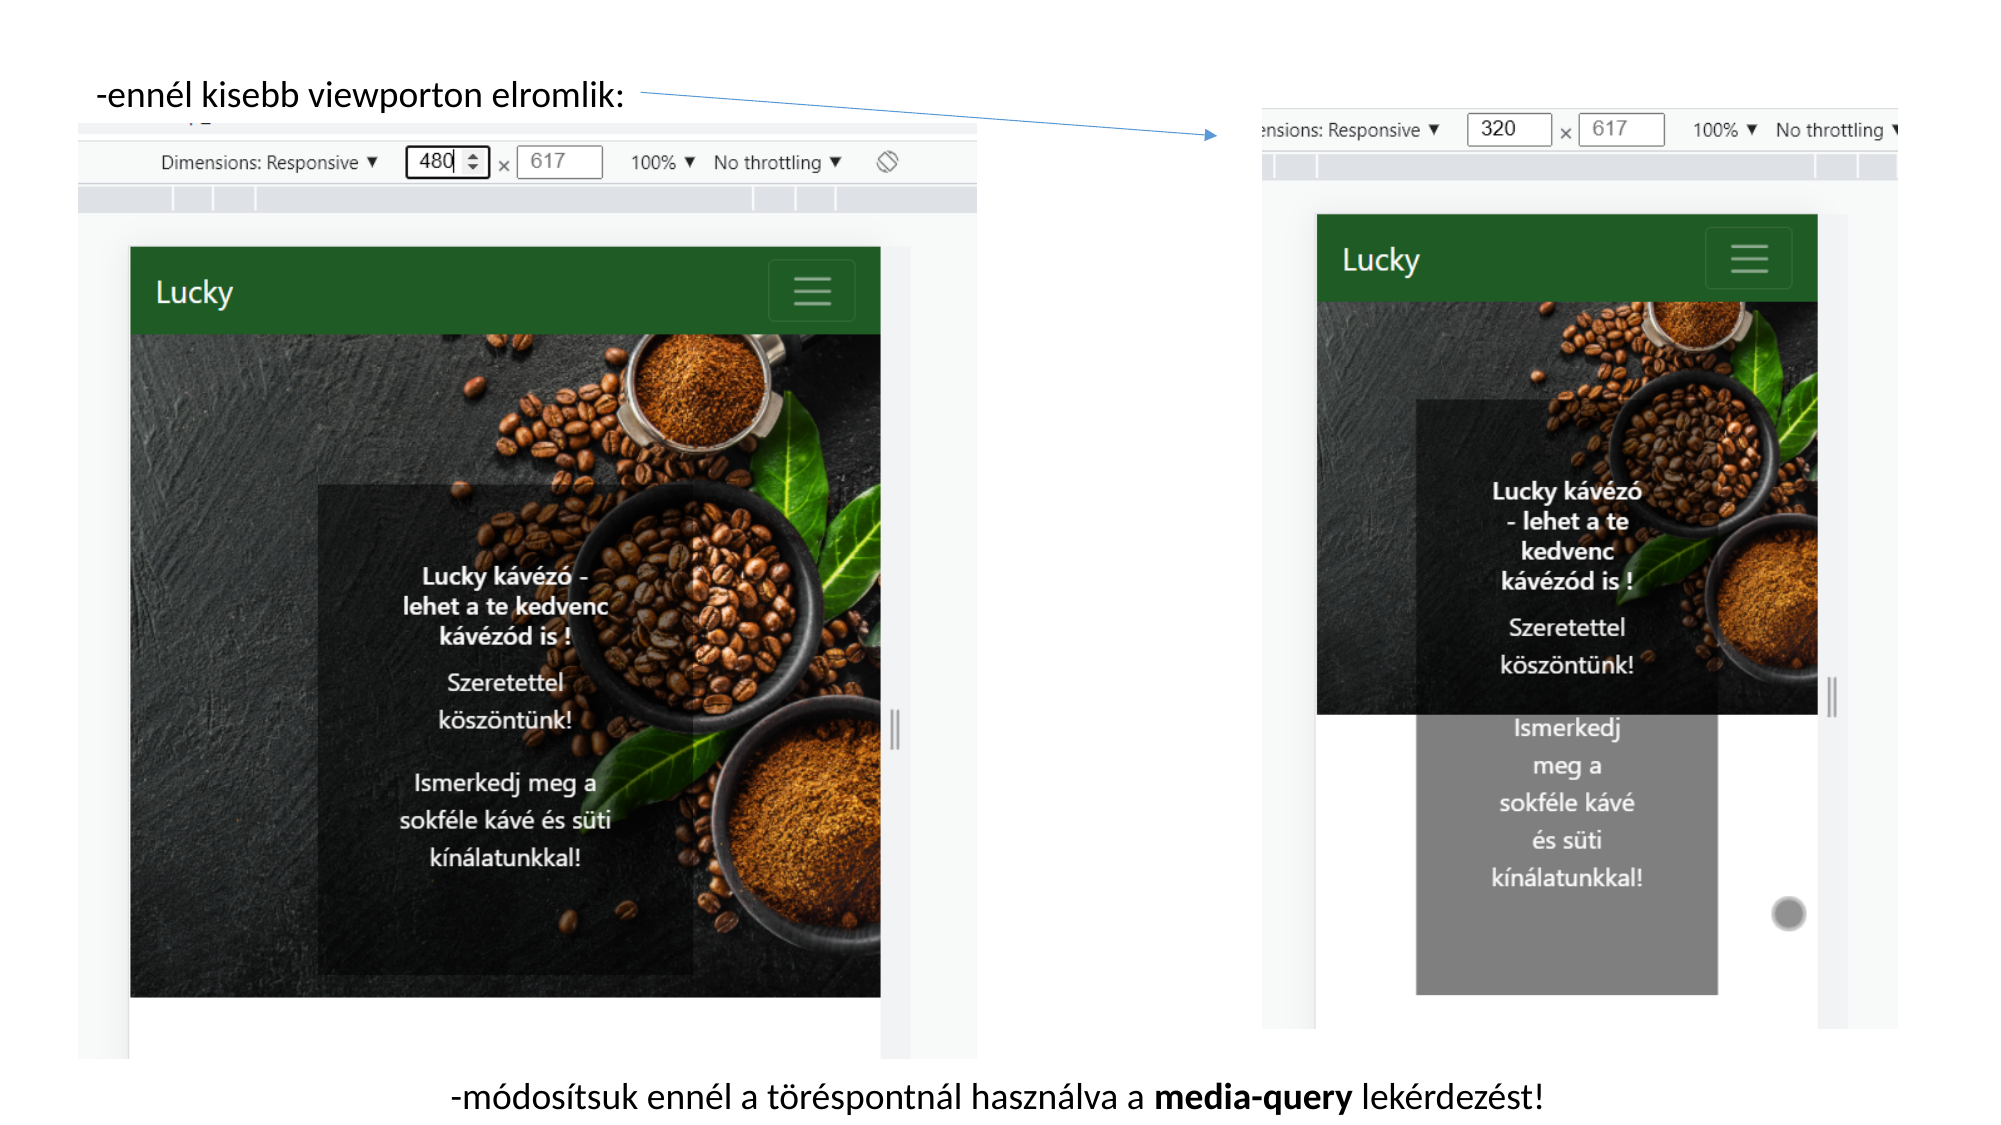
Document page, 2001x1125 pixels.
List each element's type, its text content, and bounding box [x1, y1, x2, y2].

picture [78, 122, 977, 1059]
text_box -ennél kisebb viewporton elromlik: [81, 62, 641, 122]
picture [1262, 108, 1898, 1029]
text_box -módosítsuk ennél a töréspontnál használva a media-query lekérdezést! [435, 1064, 1561, 1125]
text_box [643, 92, 1218, 136]
